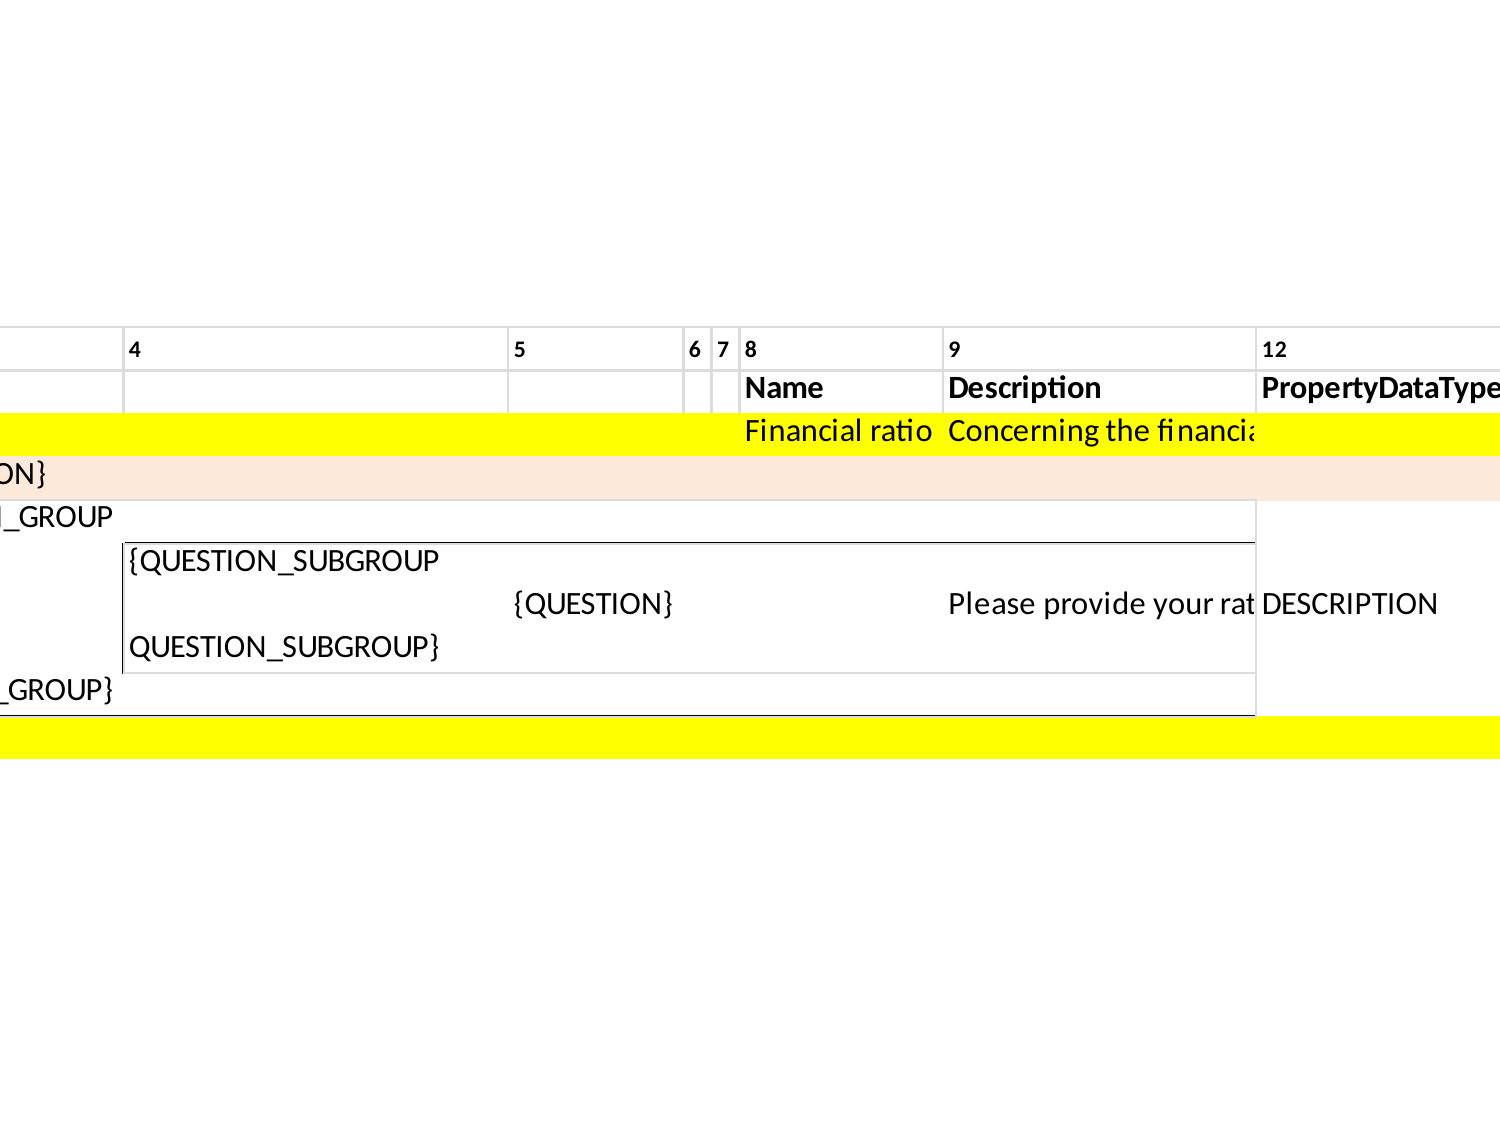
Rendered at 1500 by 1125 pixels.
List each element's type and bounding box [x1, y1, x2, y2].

text_box [0, 326, 1500, 762]
